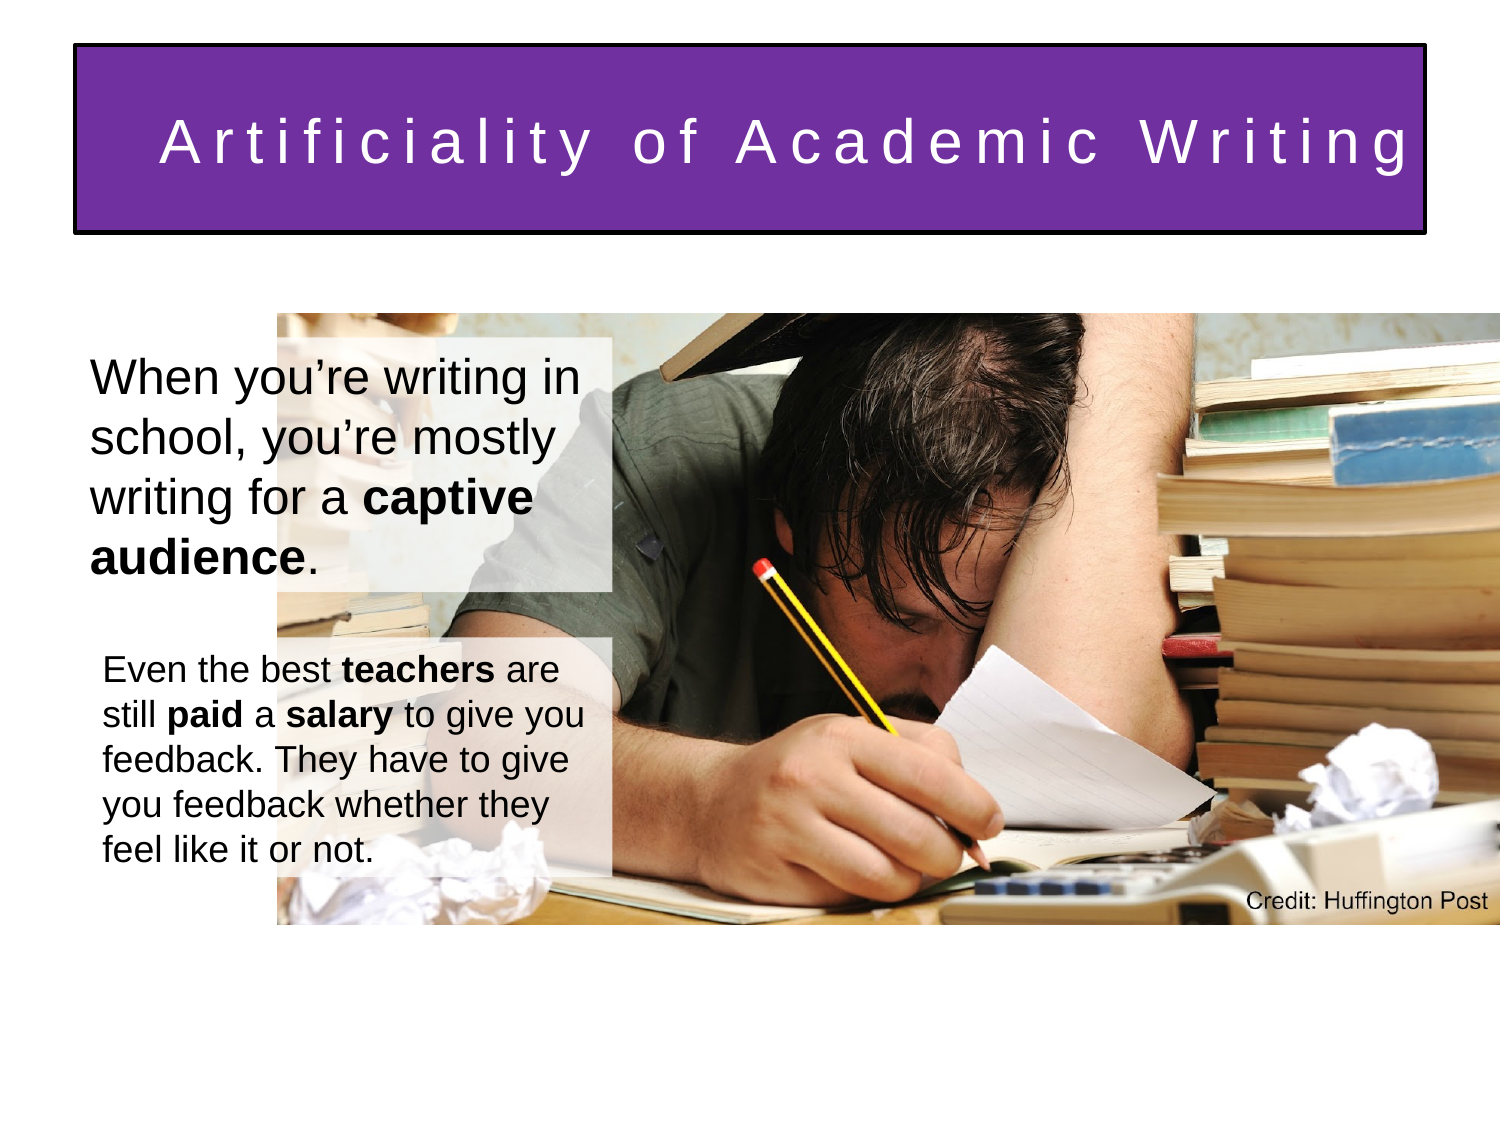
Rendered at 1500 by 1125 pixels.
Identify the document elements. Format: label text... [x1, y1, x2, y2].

text_box When you’re writing in school, you’re mostly writing for a captive audience. [74, 337, 272, 593]
title Artificiality of Academic Writing [73, 43, 1427, 235]
text_box Even the best teachers are still paid a salary to give you feedback. They have to give you feedback whether they feel like it or not. [87, 637, 272, 878]
picture [277, 313, 1500, 926]
